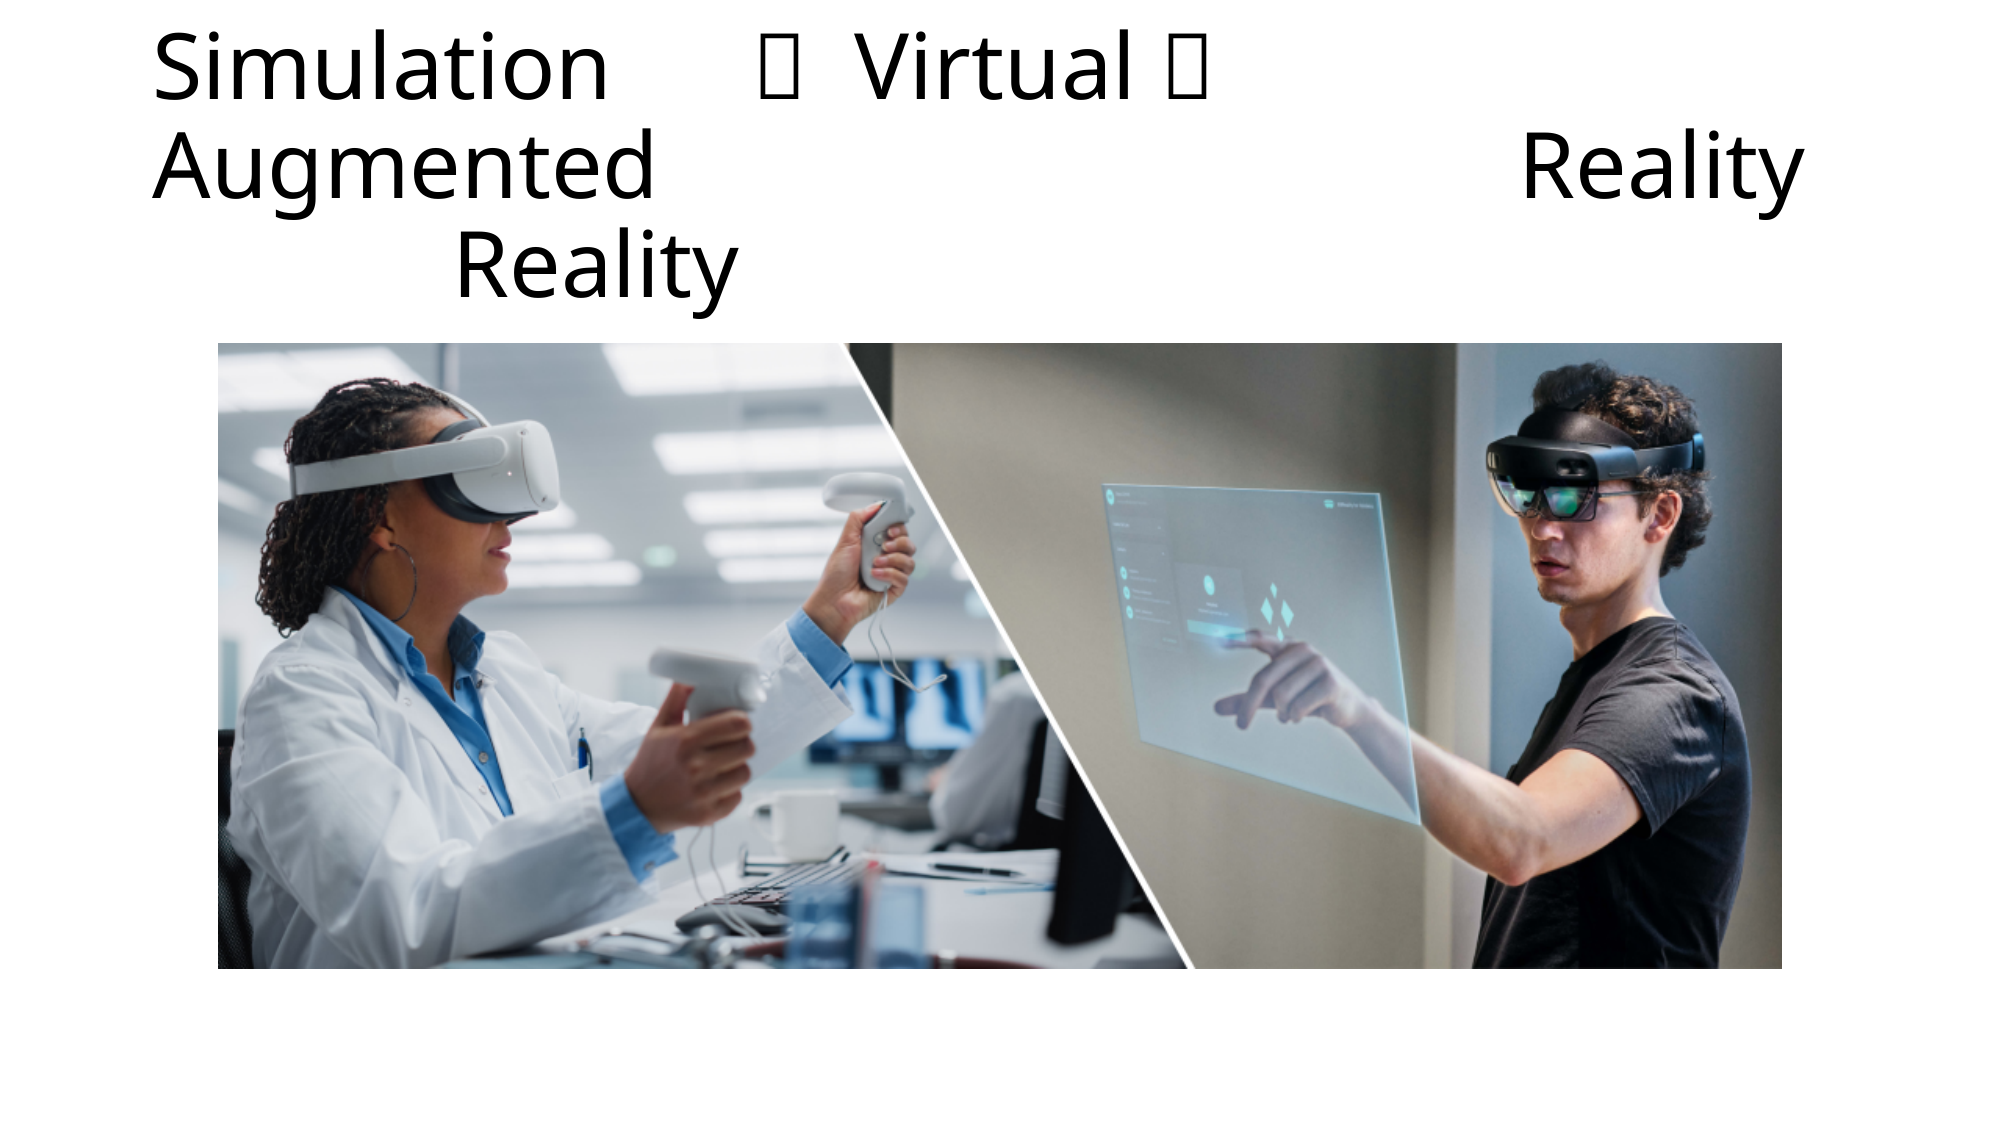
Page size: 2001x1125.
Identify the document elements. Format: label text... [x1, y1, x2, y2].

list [218, 343, 1782, 969]
title Simulation  Virtual  Augmented Reality Reality [137, 59, 1863, 278]
